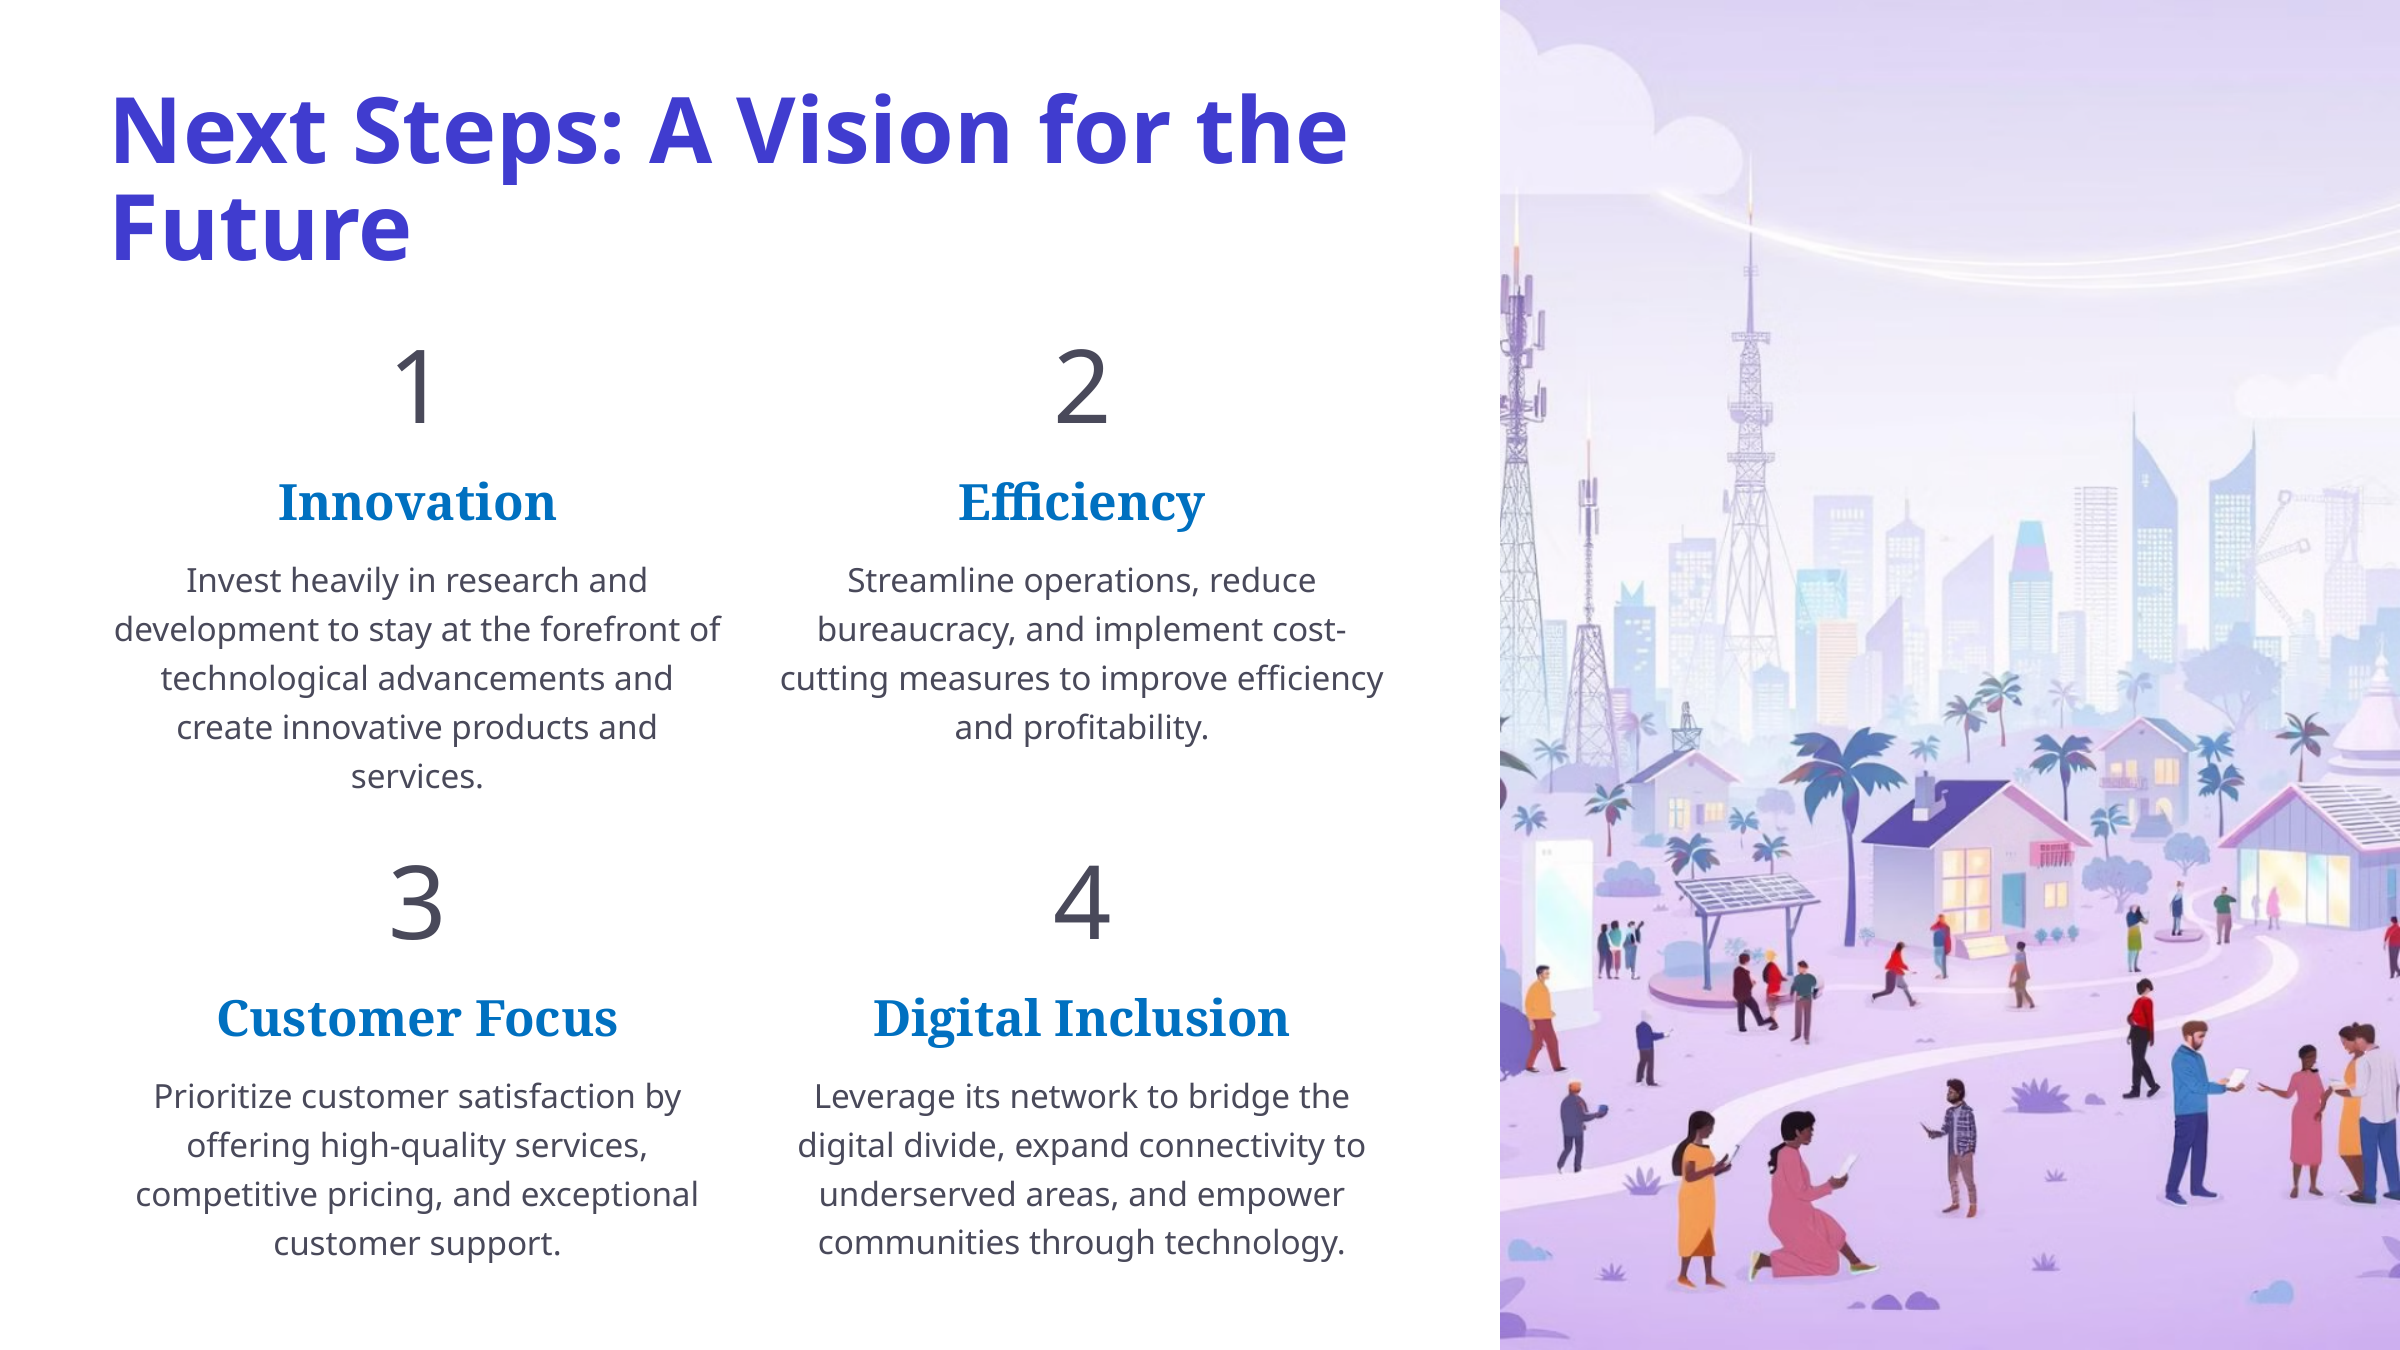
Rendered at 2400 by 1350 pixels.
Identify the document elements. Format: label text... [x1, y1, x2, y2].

text_box 4 [773, 857, 1392, 960]
text_box Leverage its network to bridge the digital divide, expand connectivity to underserved areas, and empower communities through technology. [773, 1065, 1392, 1265]
text_box Invest heavily in research and development to stay at the forefront of technological advancements and create innovative products and services. [108, 549, 727, 749]
text_box Next Steps: A Vision for the Future [108, 85, 1392, 280]
text_box Streamline operations, reduce bureaucracy, and implement cost-cutting measures to improve efficiency and profitability. [773, 549, 1392, 749]
text_box 2 [773, 341, 1392, 444]
text_box Digital Inclusion [888, 998, 1277, 1048]
text_box Innovation [223, 482, 612, 532]
text_box 1 [108, 341, 727, 444]
picture [1499, 0, 2400, 1350]
text_box Efficiency [888, 482, 1277, 532]
text_box Customer Focus [223, 998, 612, 1048]
text_box Prioritize customer satisfaction by offering high-quality services, competitive pricing, and exceptional customer support. [108, 1065, 727, 1285]
text_box 3 [108, 857, 727, 960]
